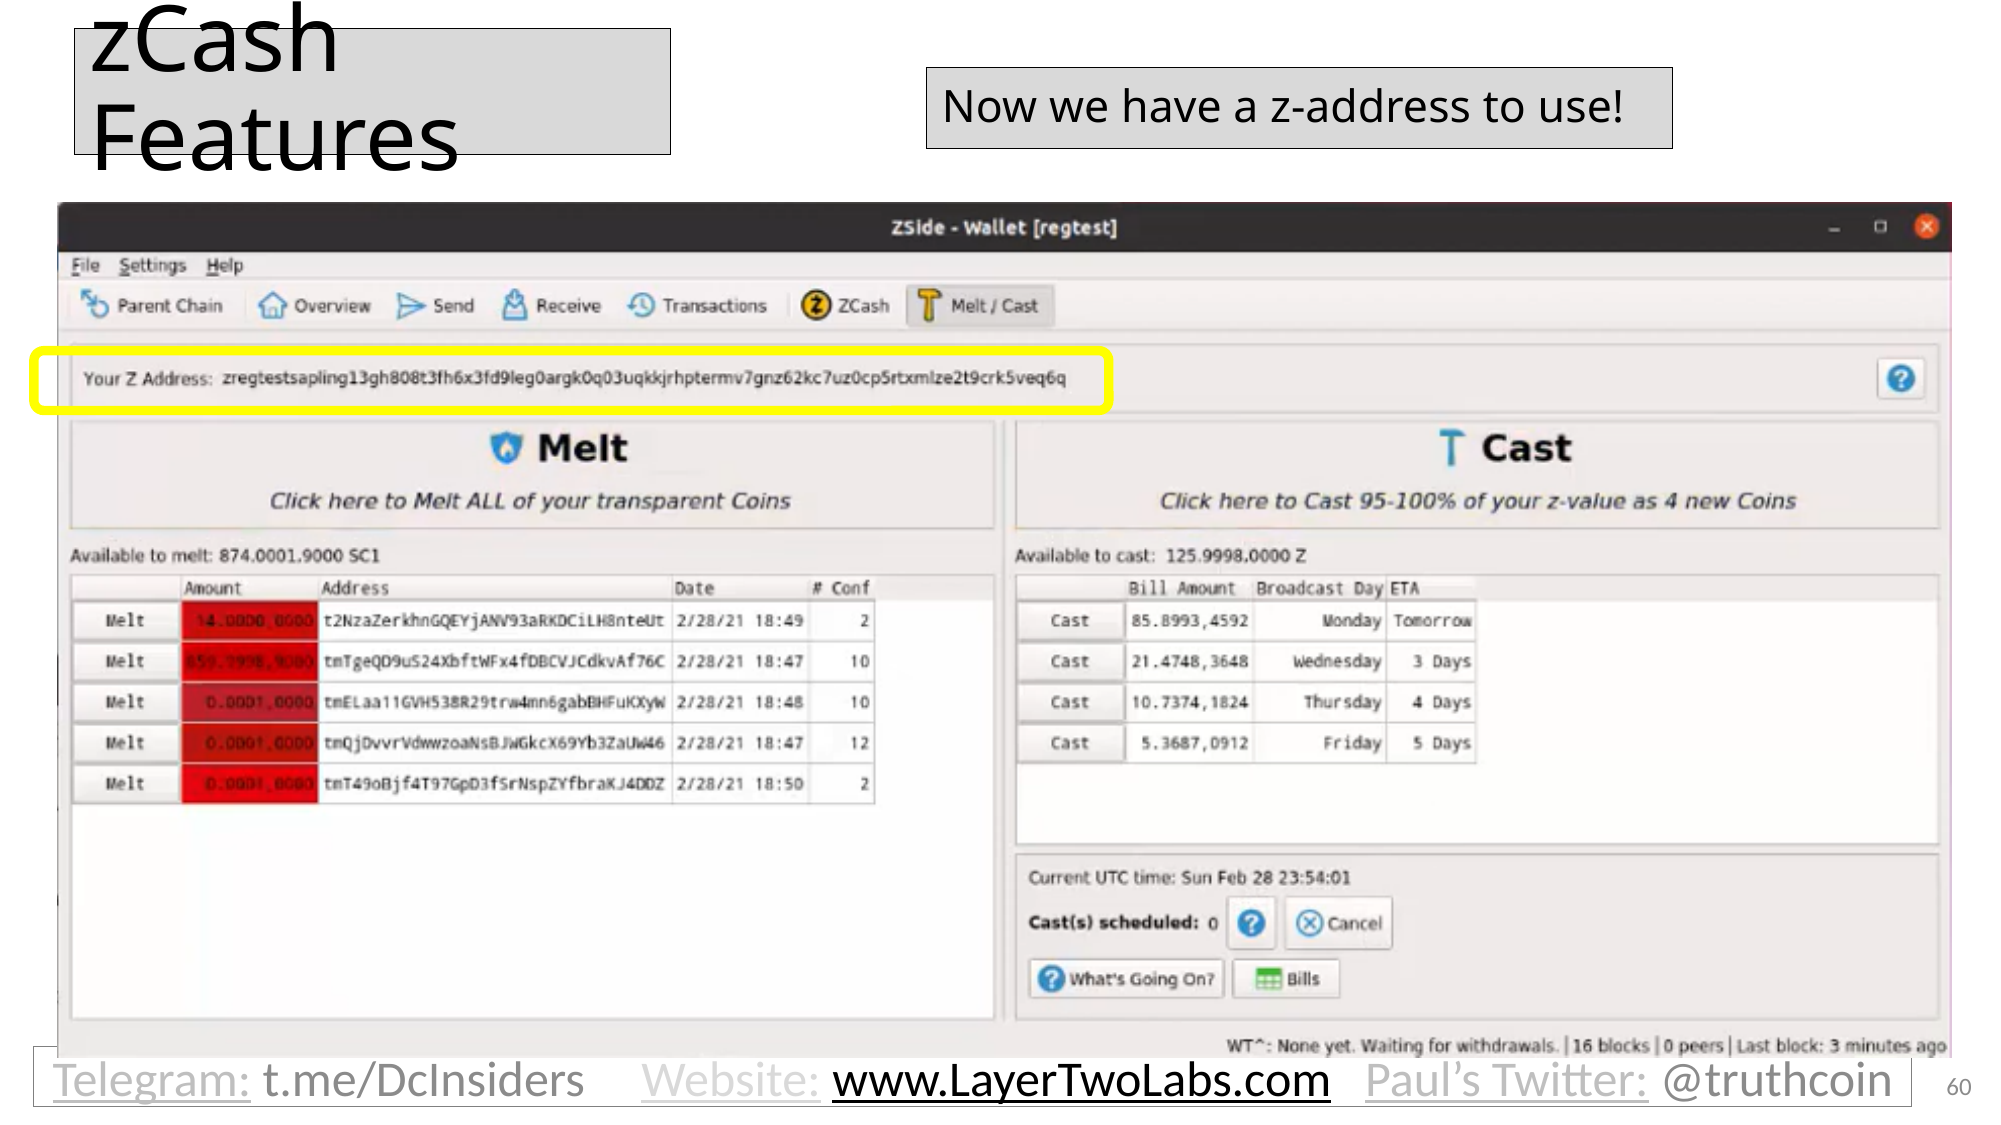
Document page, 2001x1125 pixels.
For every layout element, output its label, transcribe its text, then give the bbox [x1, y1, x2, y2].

text_box [32, 349, 57, 412]
picture [57, 202, 1952, 1058]
slide_number 60 [1915, 1055, 1987, 1116]
text_box Now we have a z-address to use! [926, 67, 1673, 149]
title zCash Features [74, 28, 671, 155]
footer Telegram: t.me/DcInsiders Website: www.LayerTwoLabs.com Paul’s Twitter: @truthcoin [33, 1046, 1912, 1107]
